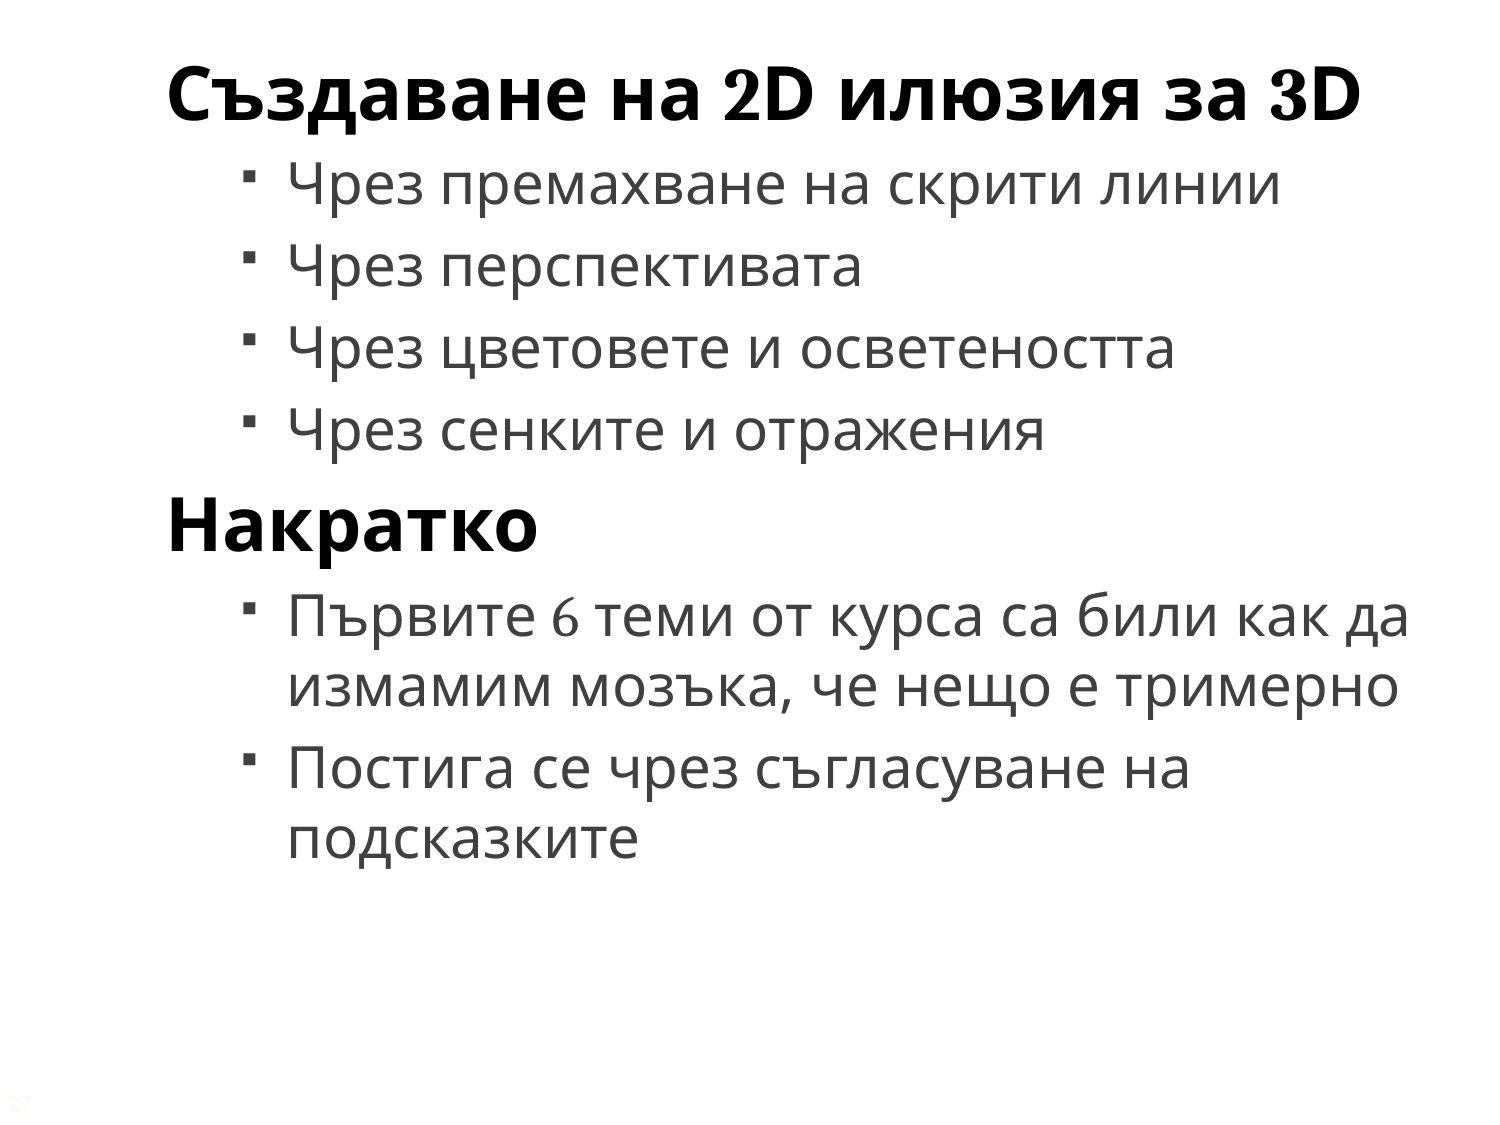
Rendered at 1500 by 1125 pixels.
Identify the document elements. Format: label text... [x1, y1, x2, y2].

list Създаване на 2D илюзия за 3D Чрез премахване на скрити линии Чрез перспективата Чрез цветовете и осветеността Чрез сенките и отражения Накратко Първите 6 теми от курса са били как да измамим мозъка, че нещо е тримерно Постига се чрез съгласуване на подсказките [150, 37, 1488, 1113]
